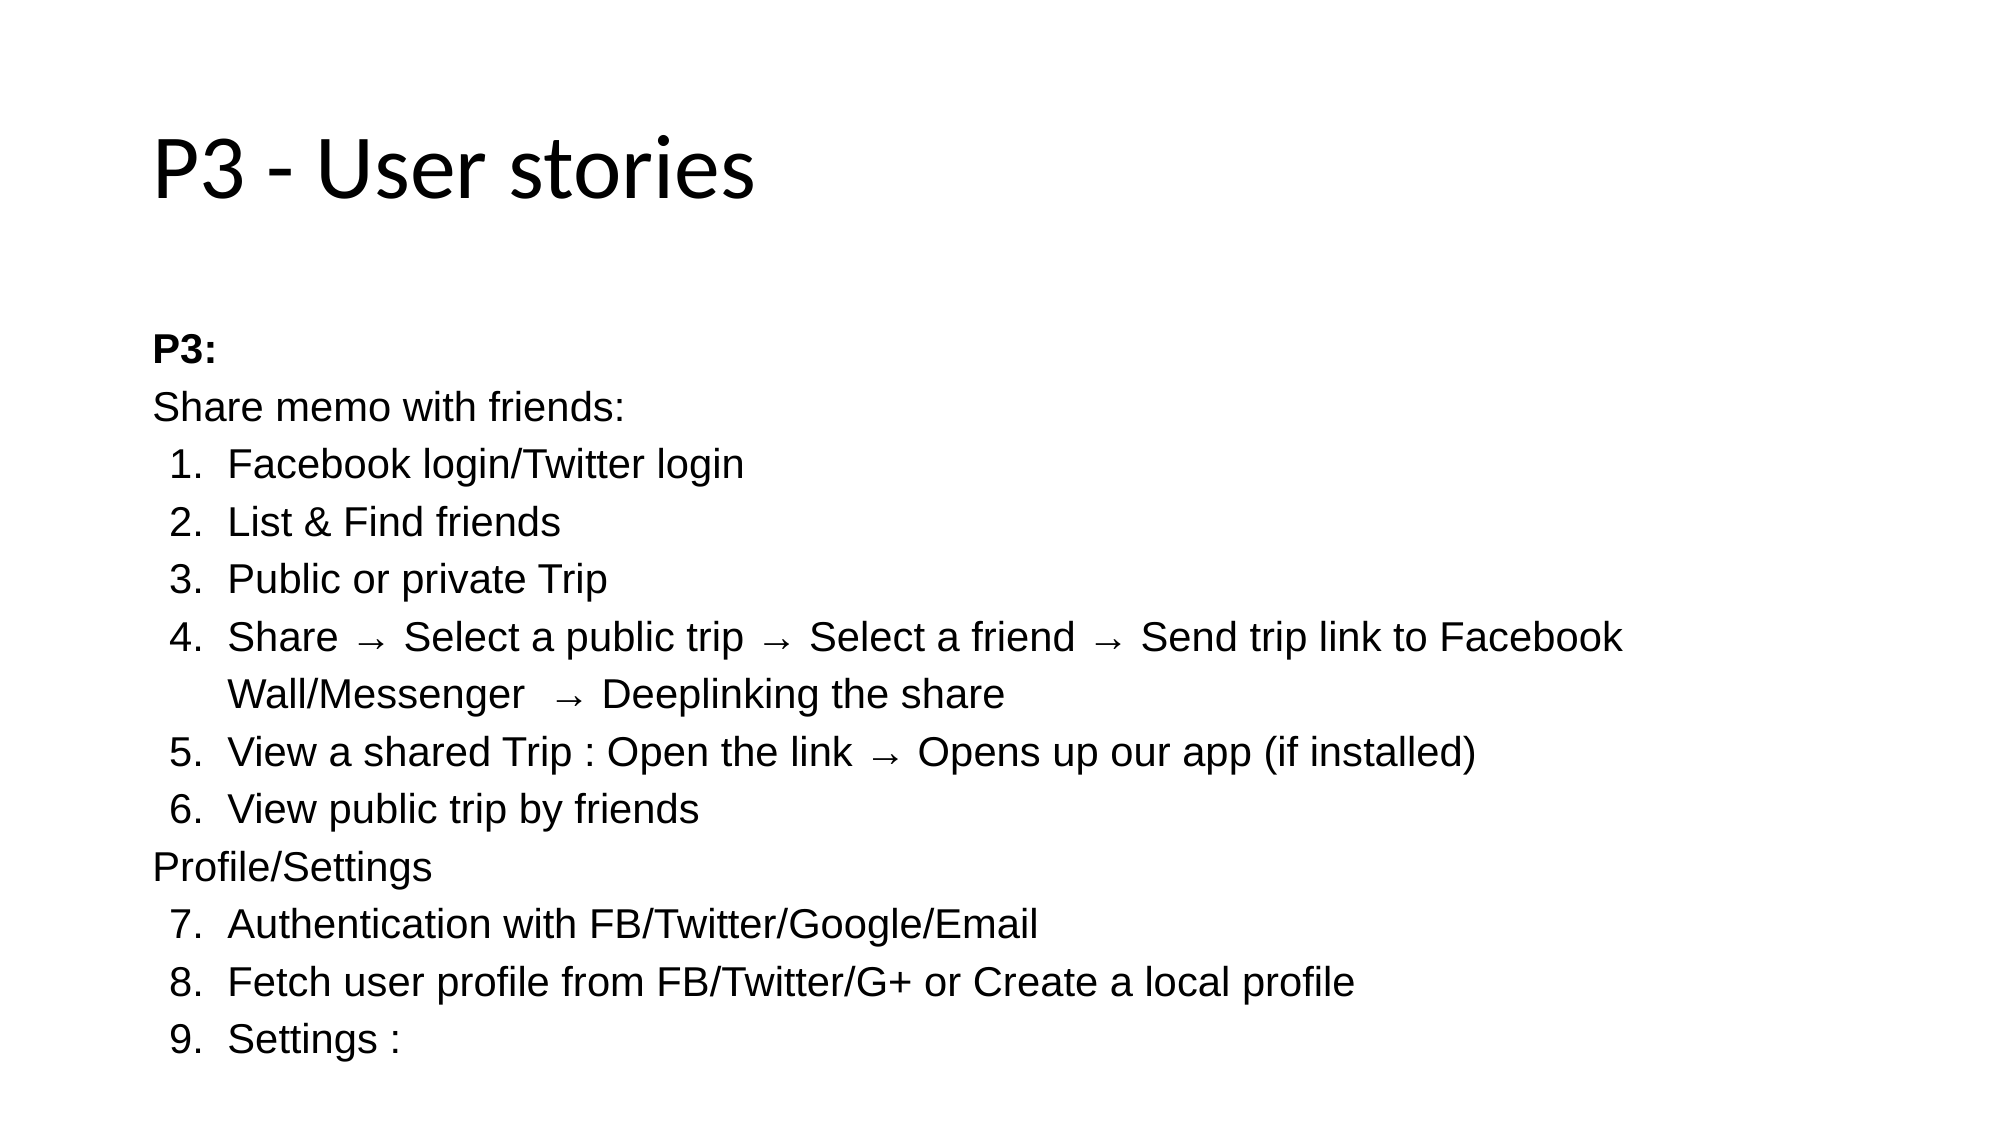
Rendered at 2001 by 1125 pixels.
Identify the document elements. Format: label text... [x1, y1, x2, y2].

list P3: Share memo with friends: Facebook login/Twitter login List & Find friends Public or private Trip Share → Select a public trip → Select a friend → Send trip link to Facebook Wall/Messenger → Deeplinking the share View a shared Trip : Open the link → Opens up our app (if installed) View public trip by friends Profile/Settings Authentication with FB/Twitter/Google/Email Fetch user profile from FB/Twitter/G+ or Create a local profile Settings : [137, 299, 1863, 1014]
title P3 - User stories [137, 59, 1863, 278]
